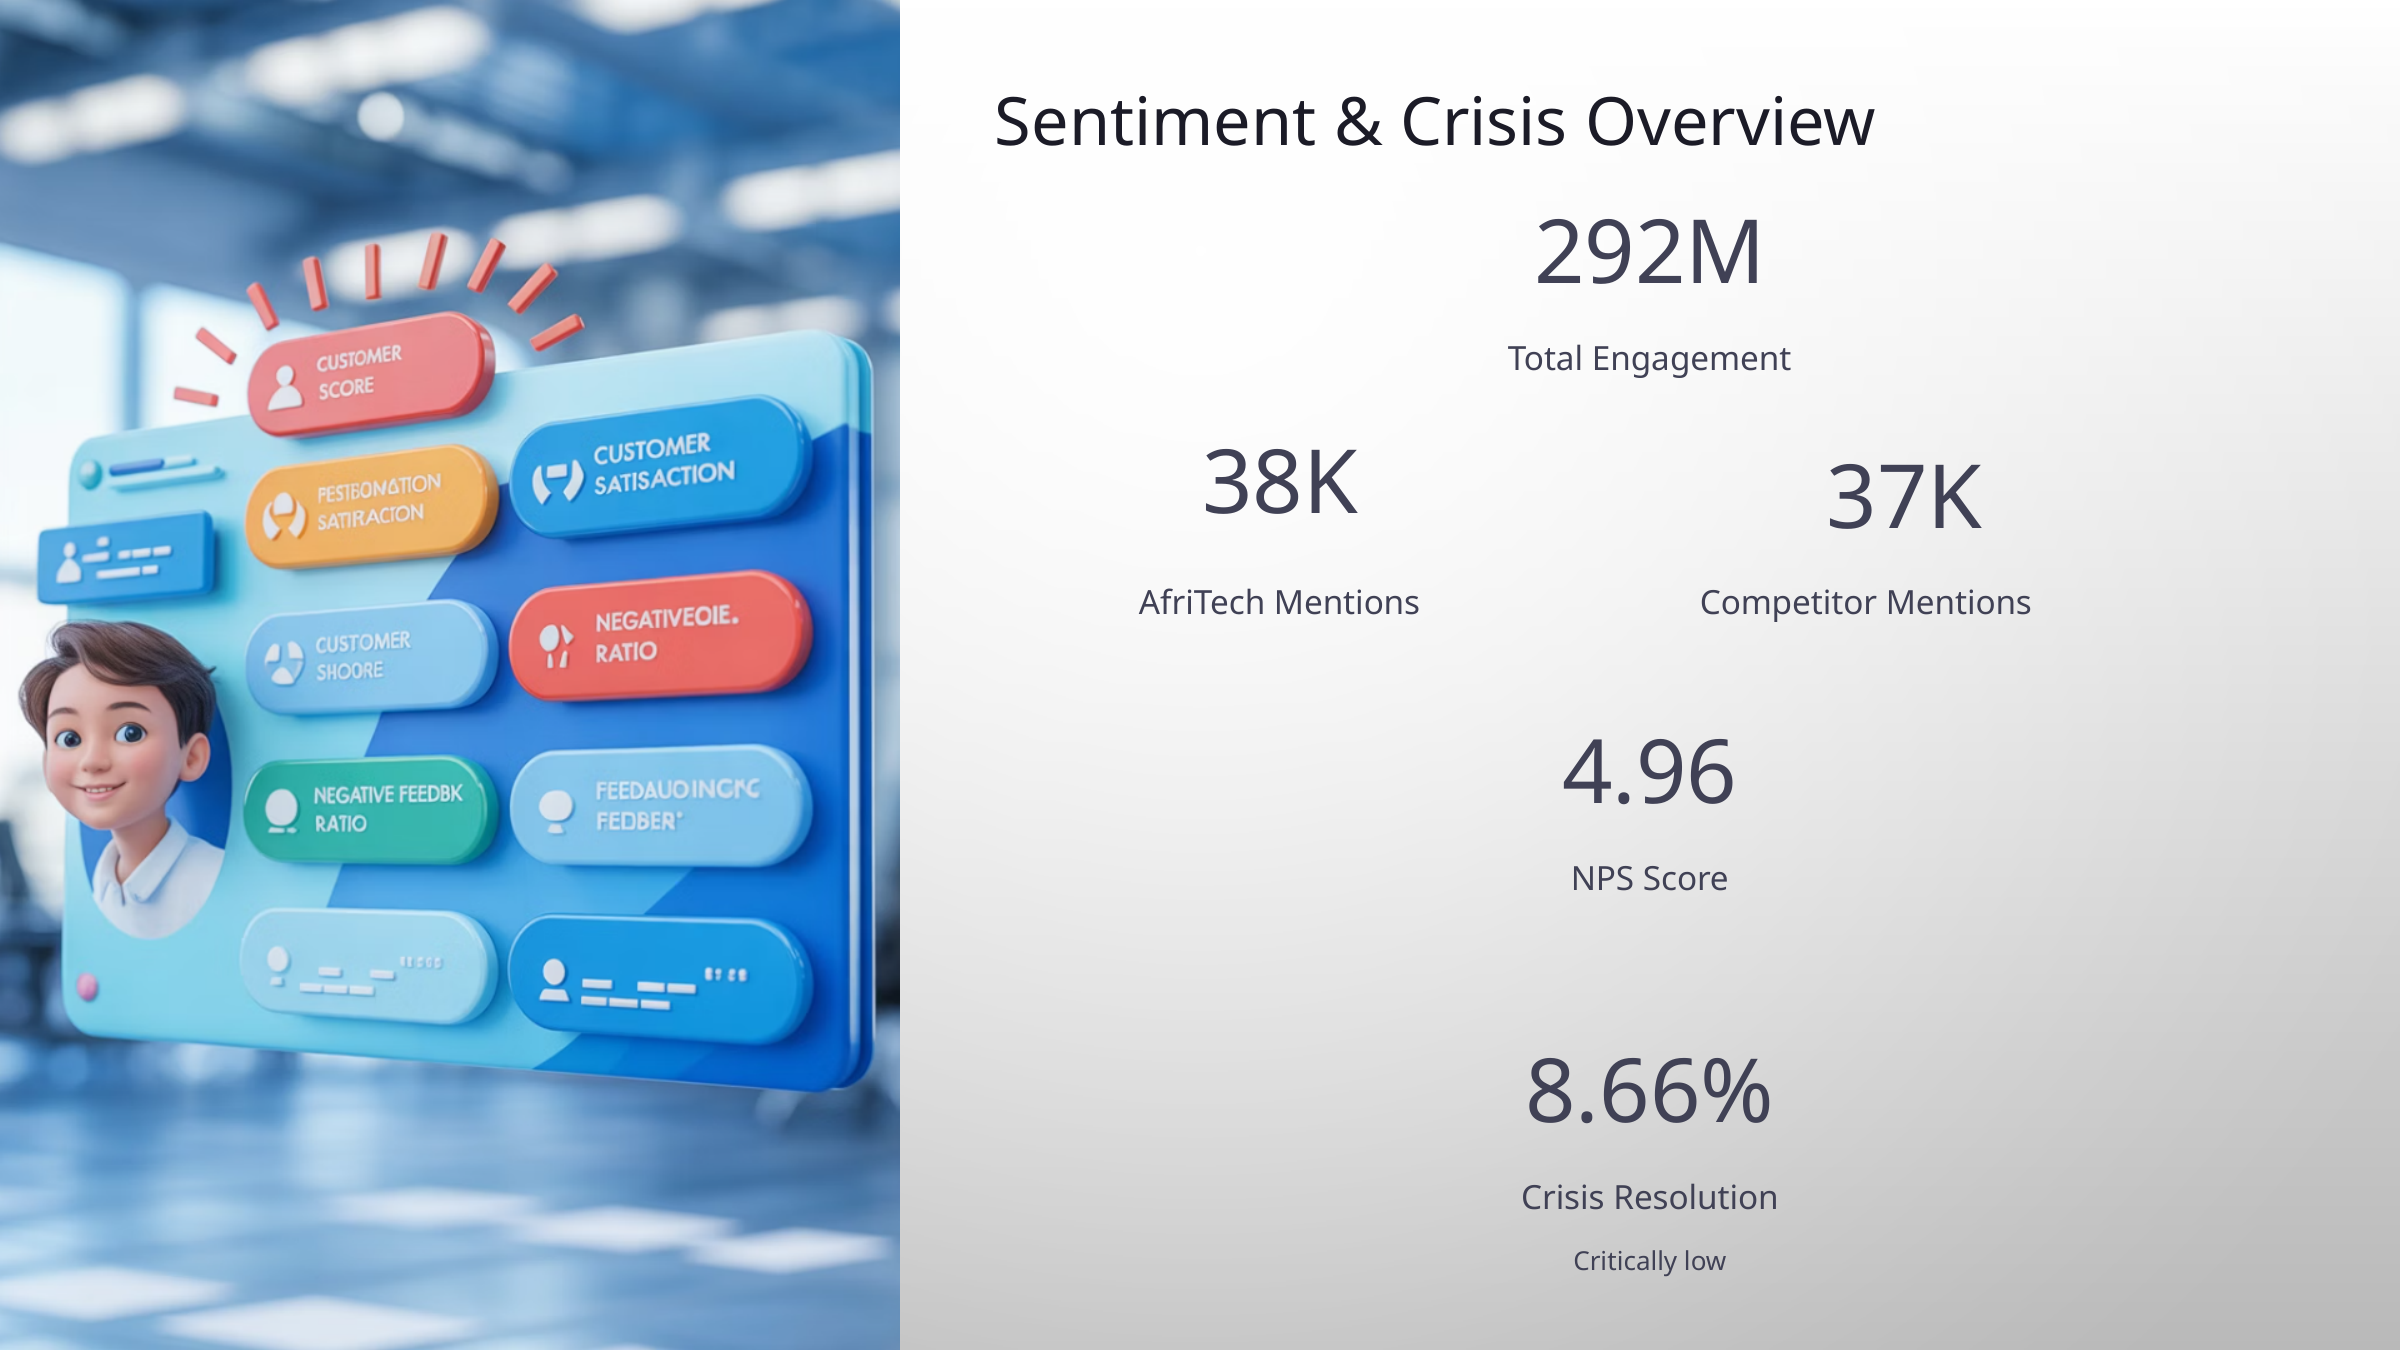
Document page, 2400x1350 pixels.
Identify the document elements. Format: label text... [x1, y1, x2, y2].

text_box AfriTech Mentions [1110, 579, 1449, 623]
text_box 4.96 [994, 732, 2306, 822]
text_box 292M [994, 212, 2306, 302]
text_box 8.66% [994, 1051, 2306, 1141]
text_box NPS Score [1480, 855, 1819, 898]
text_box Total Engagement [1480, 335, 1819, 379]
text_box Crisis Resolution [1480, 1174, 1819, 1217]
text_box Competitor Mentions [1697, 579, 2035, 622]
text_box 37K [1249, 457, 2400, 547]
text_box Critically low [994, 1233, 2306, 1277]
picture [0, 0, 2400, 1350]
text_box Sentiment & Crisis Overview [994, 74, 1936, 159]
text_box 38K [906, 442, 1936, 532]
